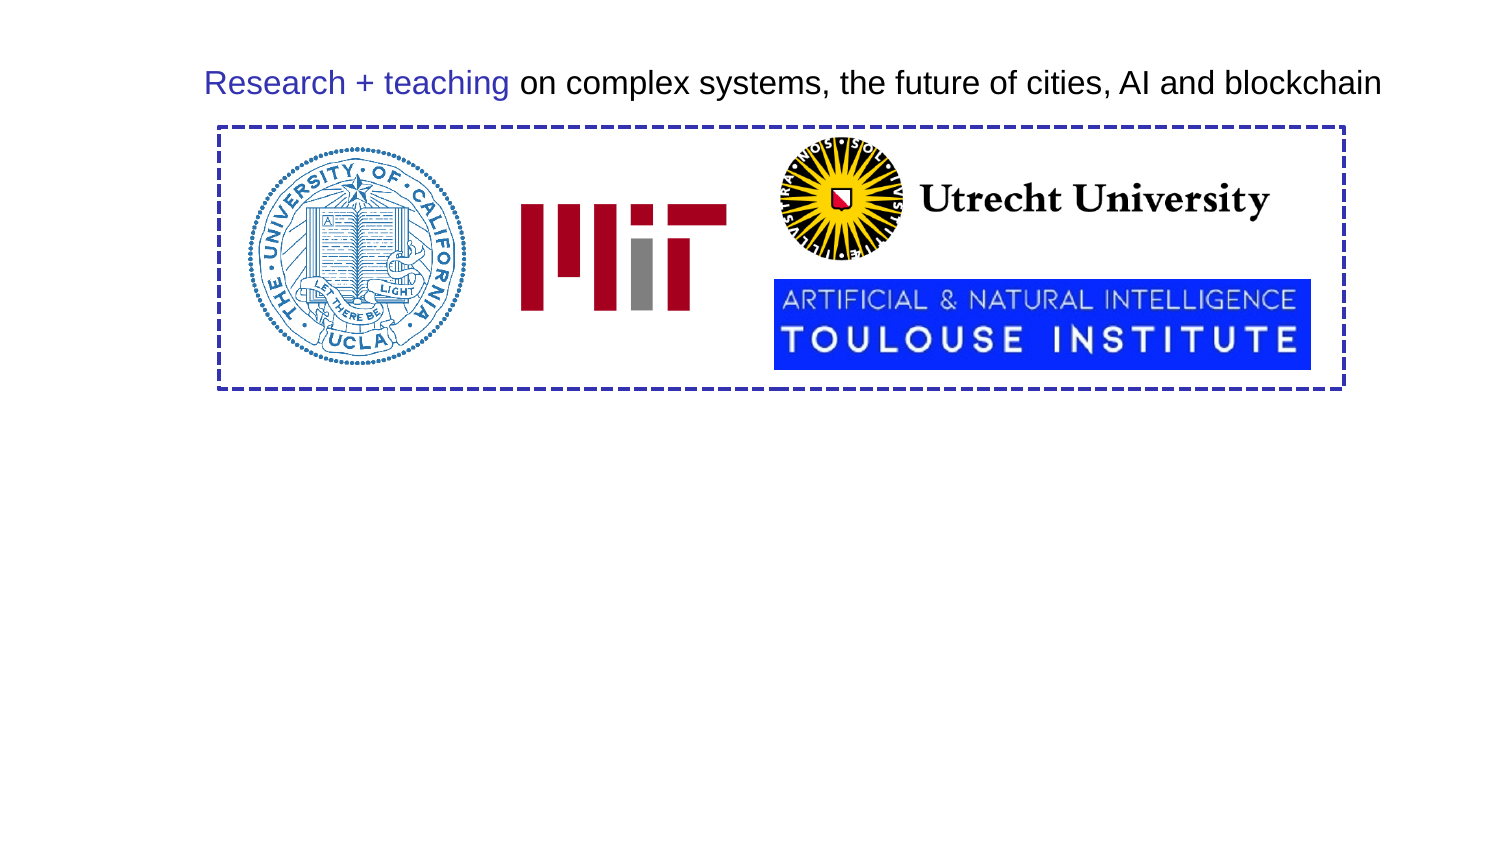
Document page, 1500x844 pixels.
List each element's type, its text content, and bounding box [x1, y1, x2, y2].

picture [490, 176, 741, 351]
text_box [217, 125, 1346, 391]
picture [765, 128, 1286, 268]
text_box Research + teaching on complex systems, the future of cities, AI and blockchain [174, 53, 1413, 109]
picture [774, 279, 1311, 370]
picture [248, 147, 466, 366]
